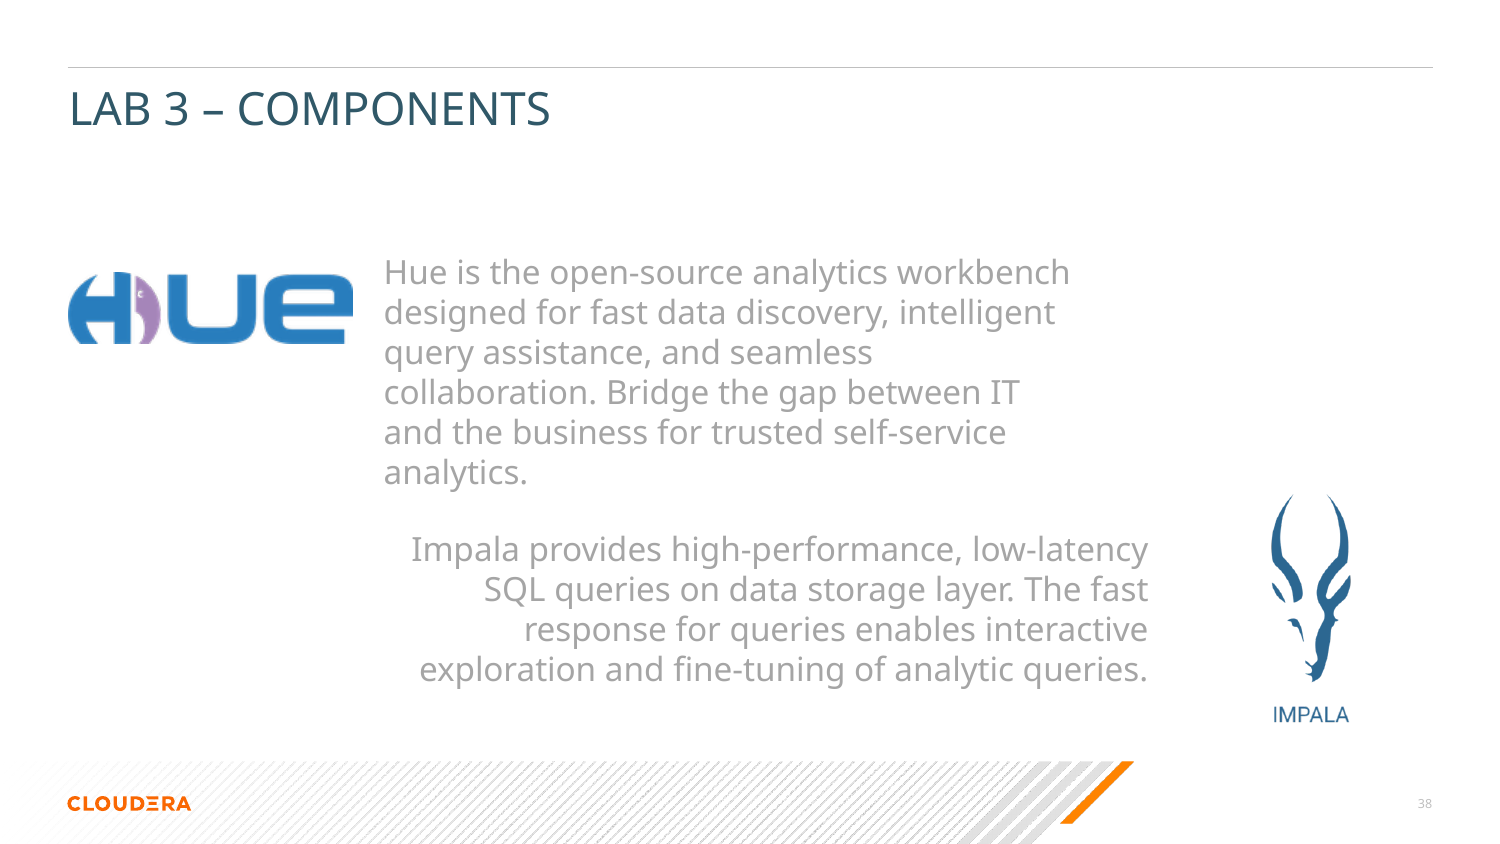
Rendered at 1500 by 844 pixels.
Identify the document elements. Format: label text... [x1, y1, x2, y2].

picture [68, 272, 354, 345]
title LAB 3 – COMPONENTS [68, 75, 1432, 144]
text_box Impala provides high-performance, low-latency SQL queries on data storage layer. The fast response for queries enables interactive exploration and fine-tuning of analytic queries. [389, 520, 1165, 696]
picture [1250, 475, 1369, 757]
picture [0, 761, 1134, 844]
text_box Hue is the open-source analytics workbench designed for fast data discovery, intelligent query assistance, and seamless collaboration. Bridge the gap between IT and the business for trusted self-service analytics. [368, 244, 1091, 499]
